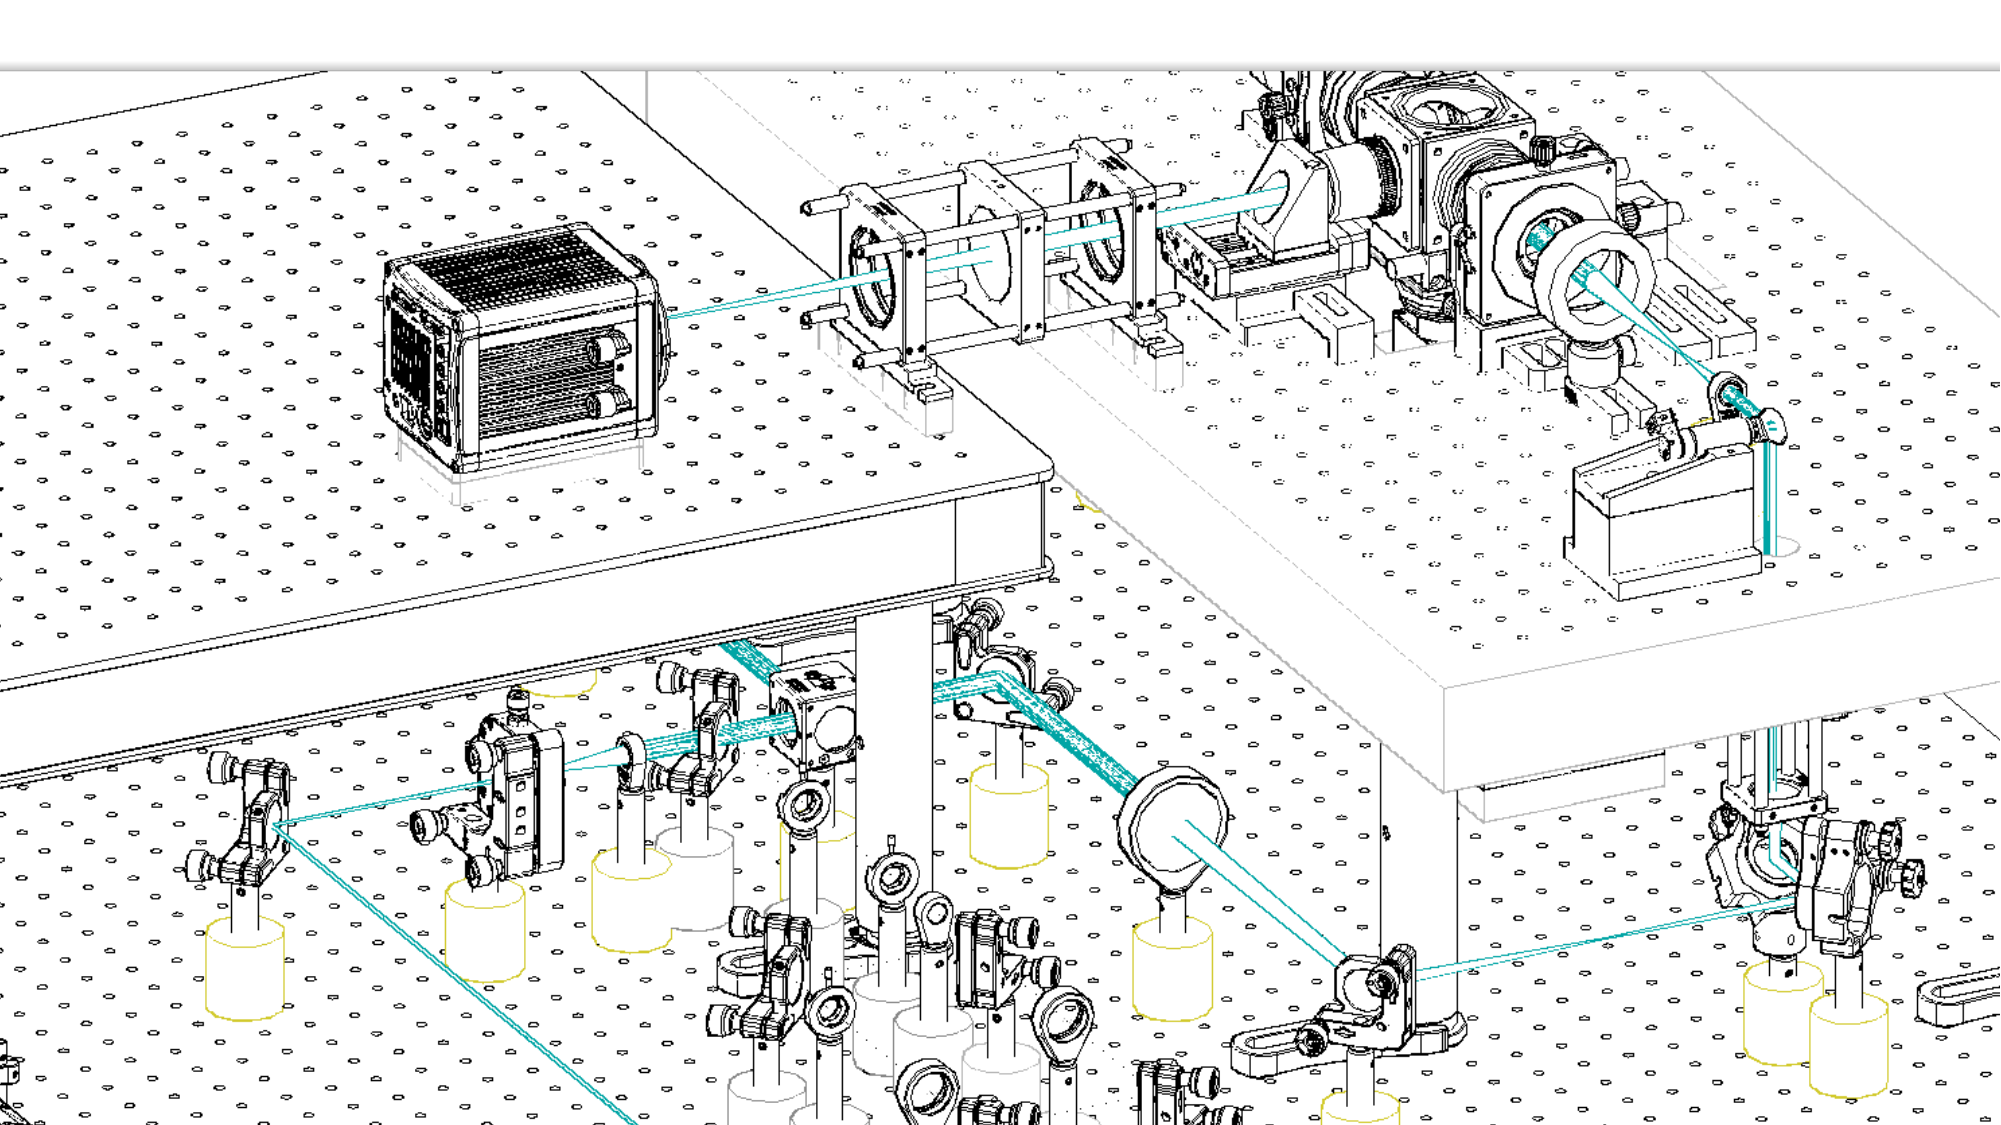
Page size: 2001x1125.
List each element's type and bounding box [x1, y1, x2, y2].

list [0, 59, 2000, 1125]
